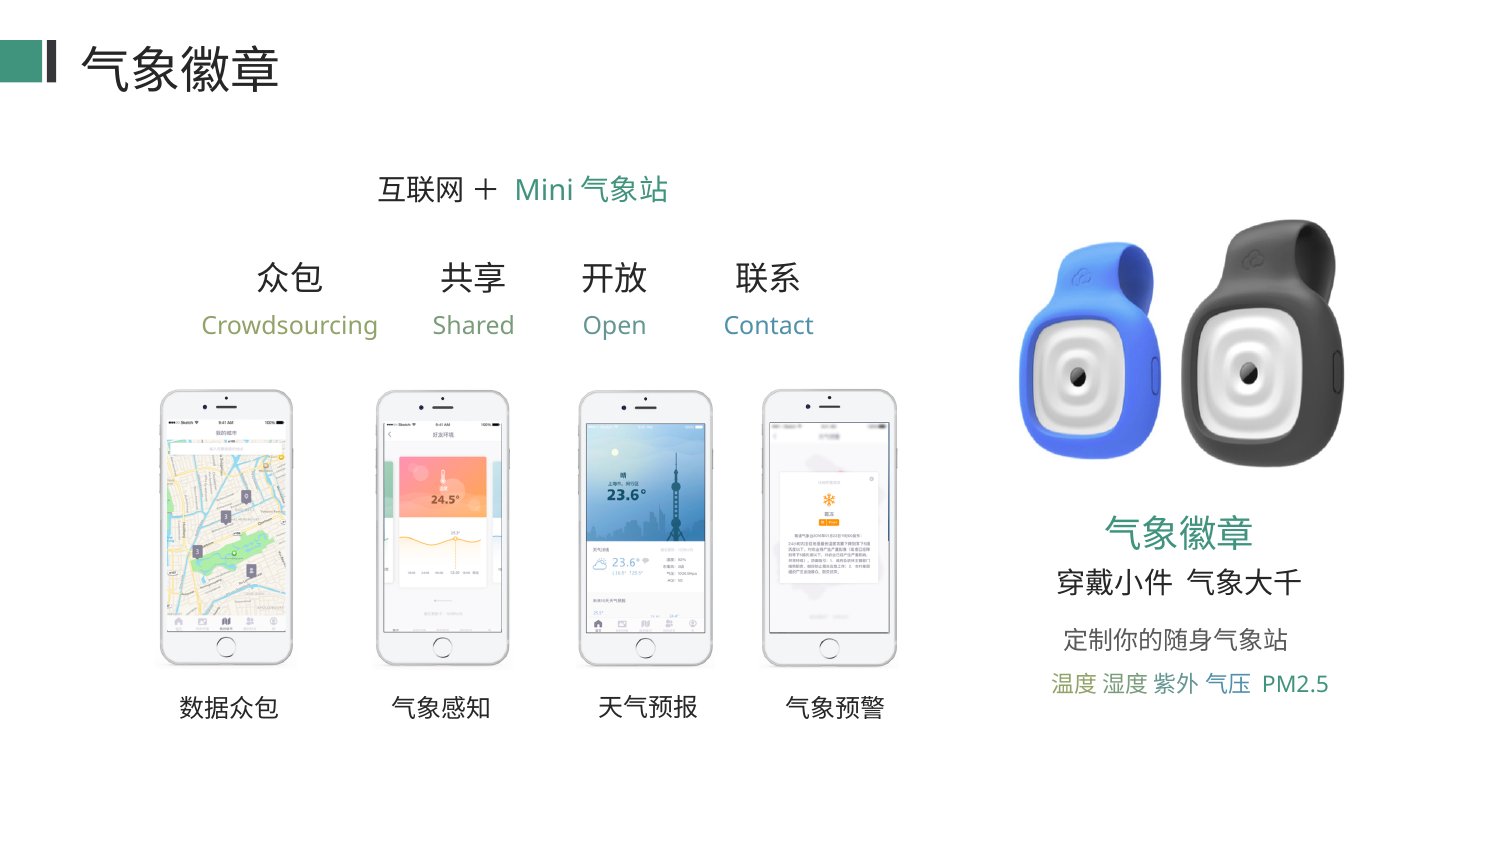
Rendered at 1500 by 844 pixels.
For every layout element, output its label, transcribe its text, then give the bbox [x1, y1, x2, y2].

text_box 气象感知 [376, 685, 507, 730]
picture [154, 385, 298, 669]
text_box 气象徽章 [69, 32, 410, 104]
text_box 共享 Shared [417, 249, 530, 348]
text_box 气象徽章 [1089, 502, 1270, 556]
picture [758, 385, 899, 670]
text_box 众包 Crowdsourcing [186, 249, 394, 347]
text_box 天气预报 [583, 684, 714, 729]
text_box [0, 39, 57, 83]
text_box 穿戴小件 气象大千 [1041, 556, 1319, 607]
text_box 联系 Contact [708, 249, 829, 348]
picture [372, 386, 514, 671]
picture [1006, 209, 1355, 476]
text_box 互联网 ＋ Mini气象站 [362, 163, 684, 214]
text_box 温度 湿度 紫外 气压 PM2.5 [1036, 662, 1345, 705]
text_box 定制你的随身气象站 [1049, 616, 1304, 662]
picture [576, 386, 715, 670]
text_box 气象预警 [770, 685, 901, 730]
text_box 开放 Open [566, 249, 663, 348]
text_box 数据众包 [164, 685, 295, 730]
